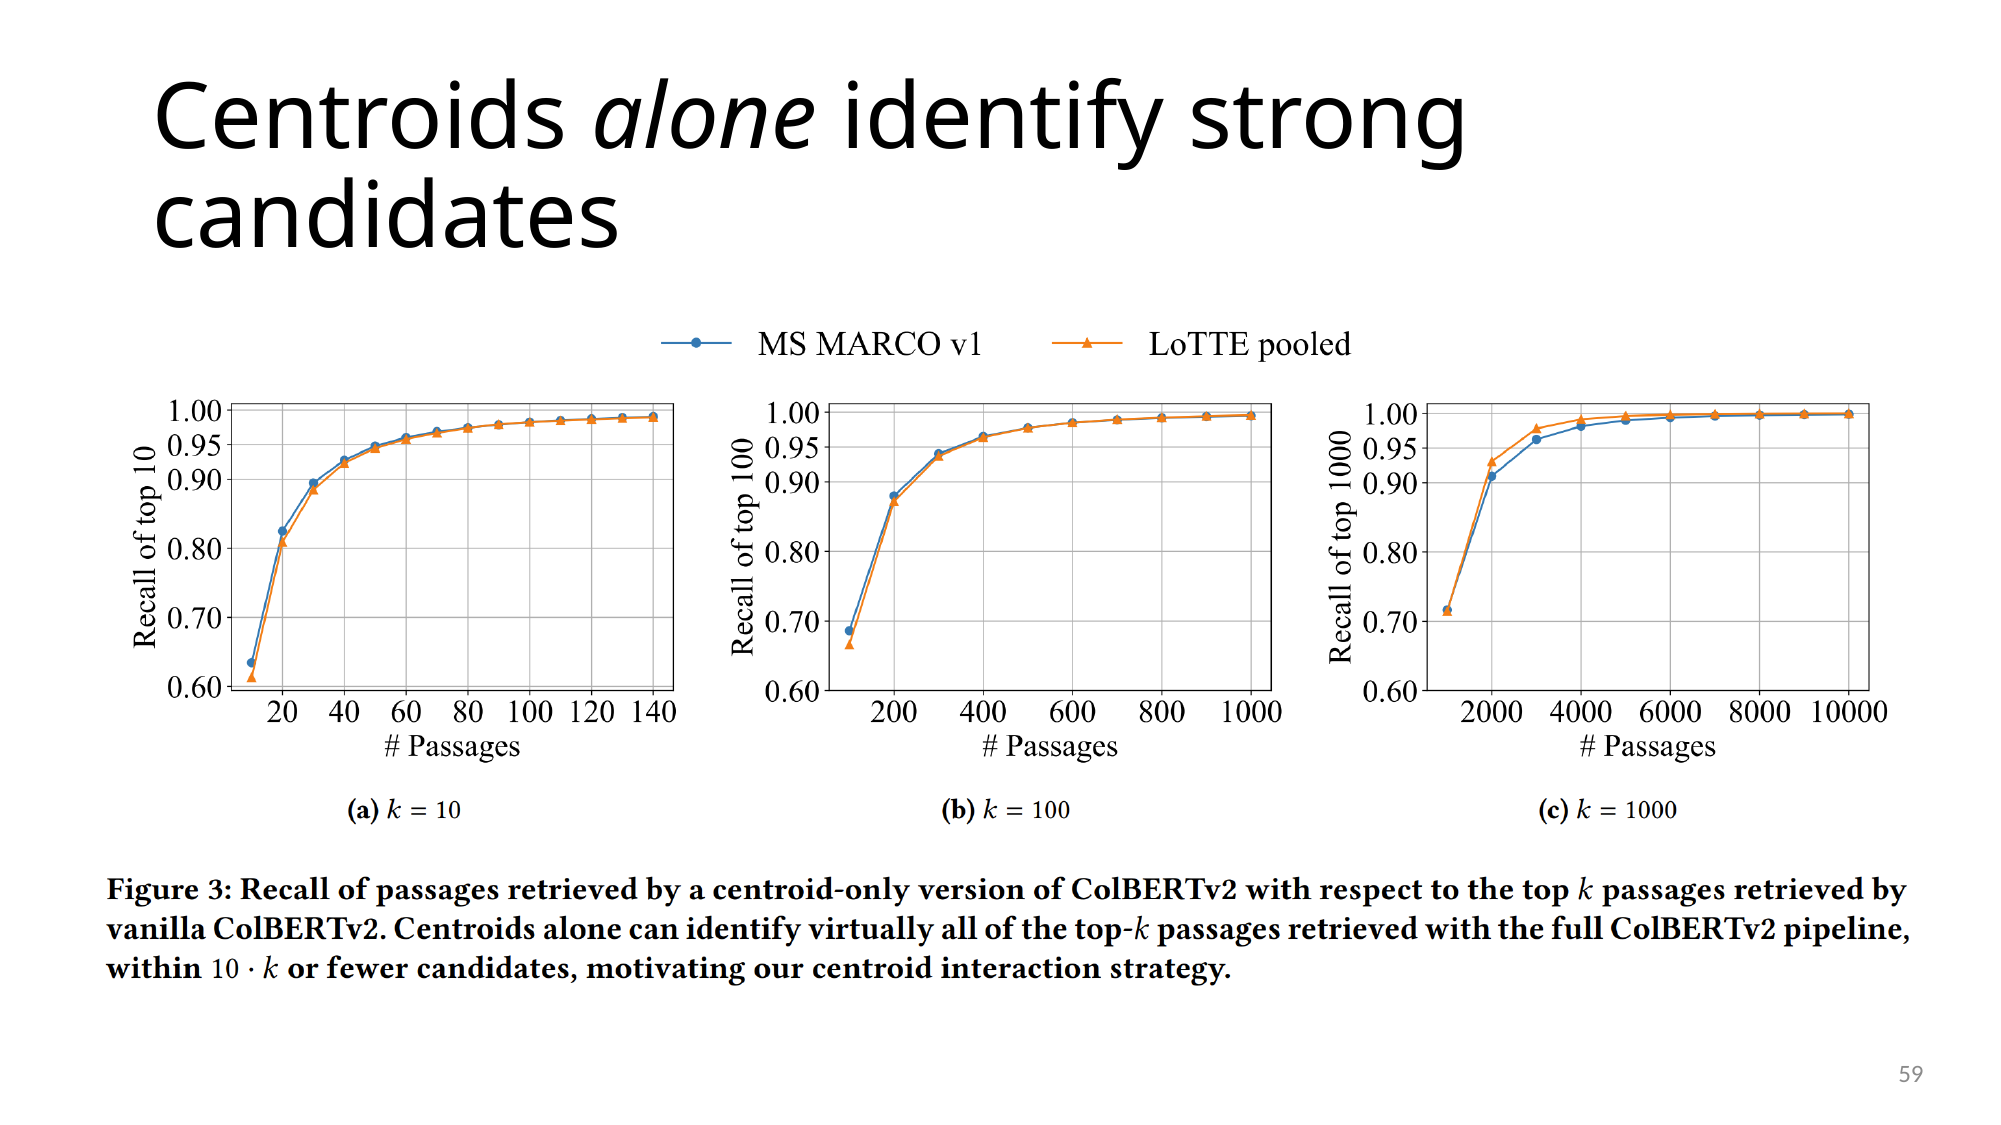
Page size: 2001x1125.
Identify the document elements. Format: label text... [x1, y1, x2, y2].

title Centroids alone identify strong candidates [137, 59, 1863, 278]
slide_number 59 [1846, 1042, 1939, 1103]
picture [25, 287, 1939, 996]
